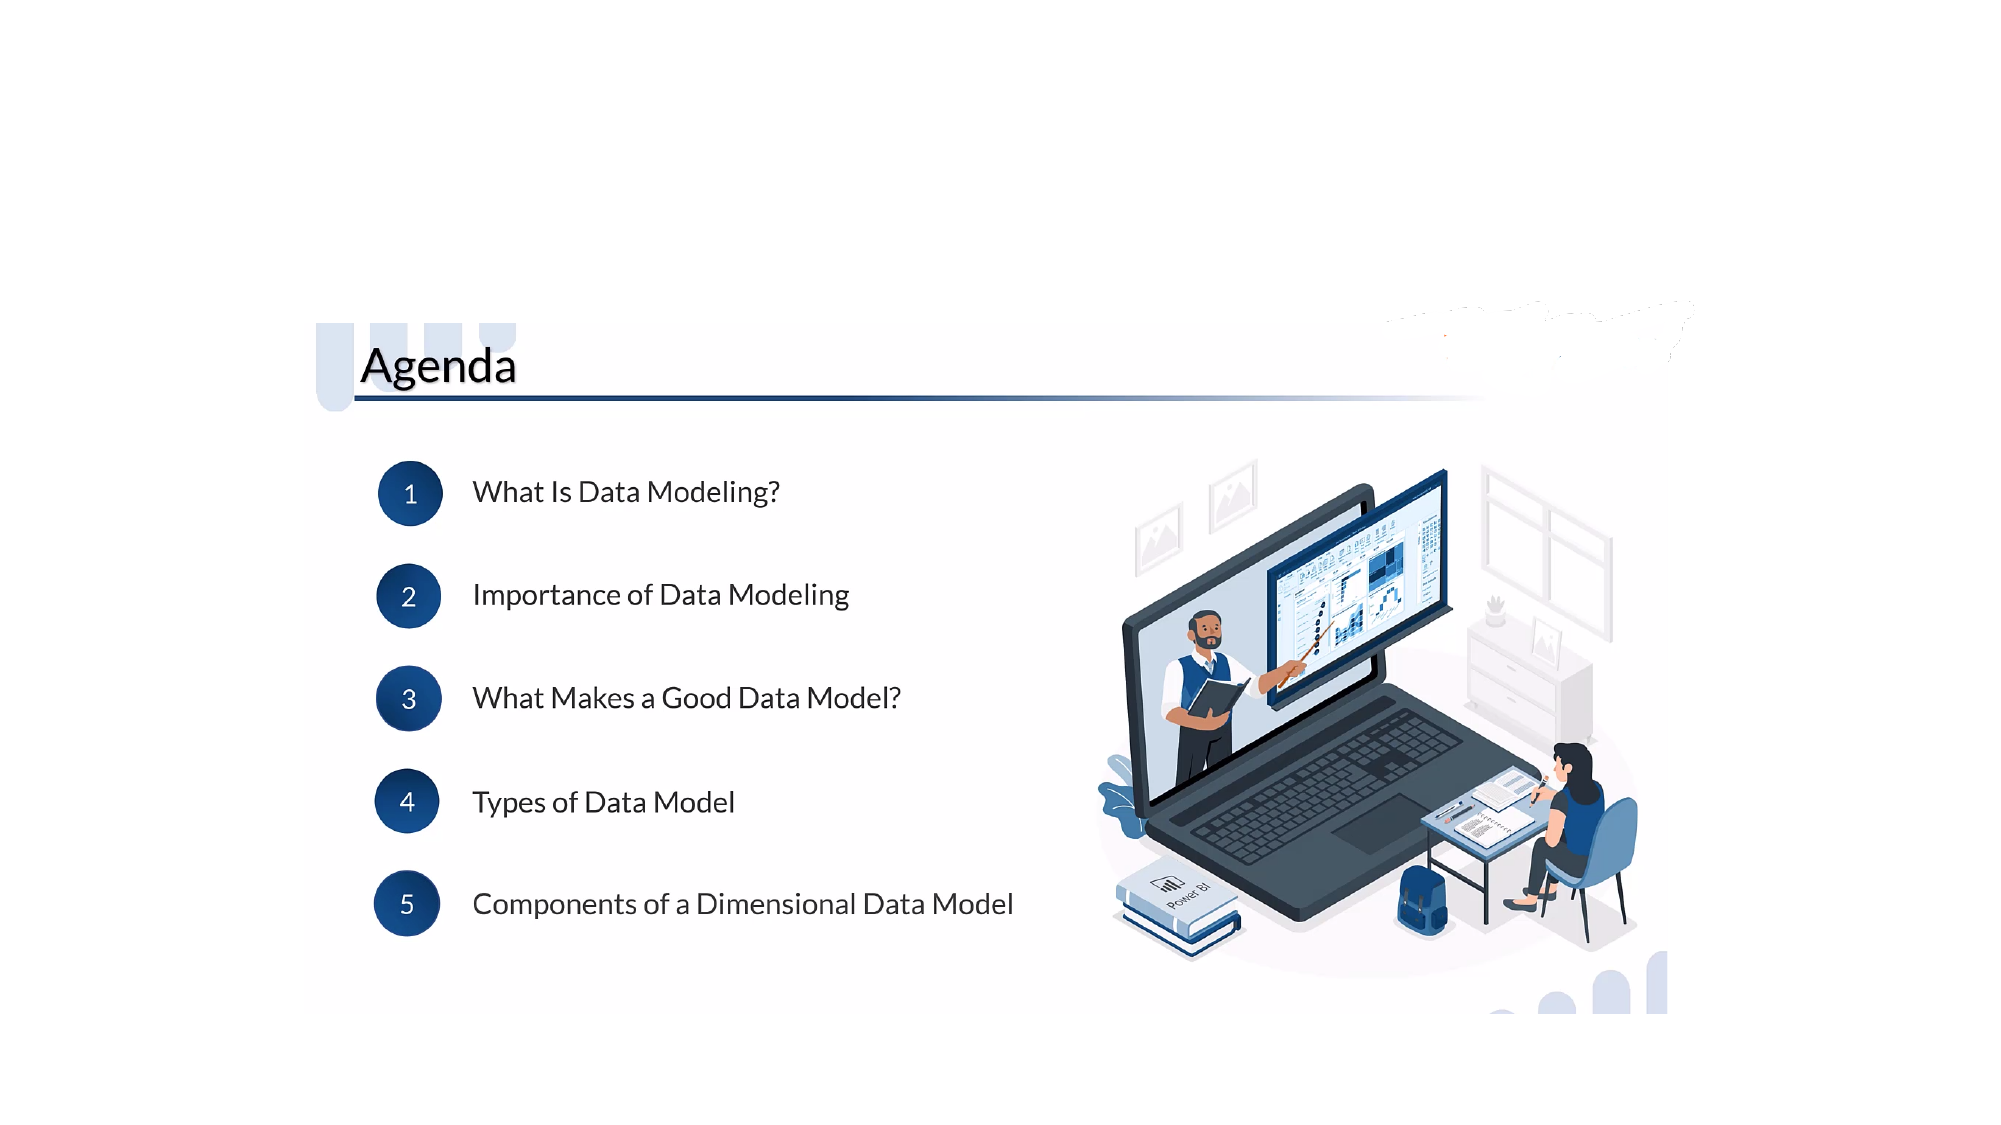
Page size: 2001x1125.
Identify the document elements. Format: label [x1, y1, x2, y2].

list [304, 299, 1696, 1014]
